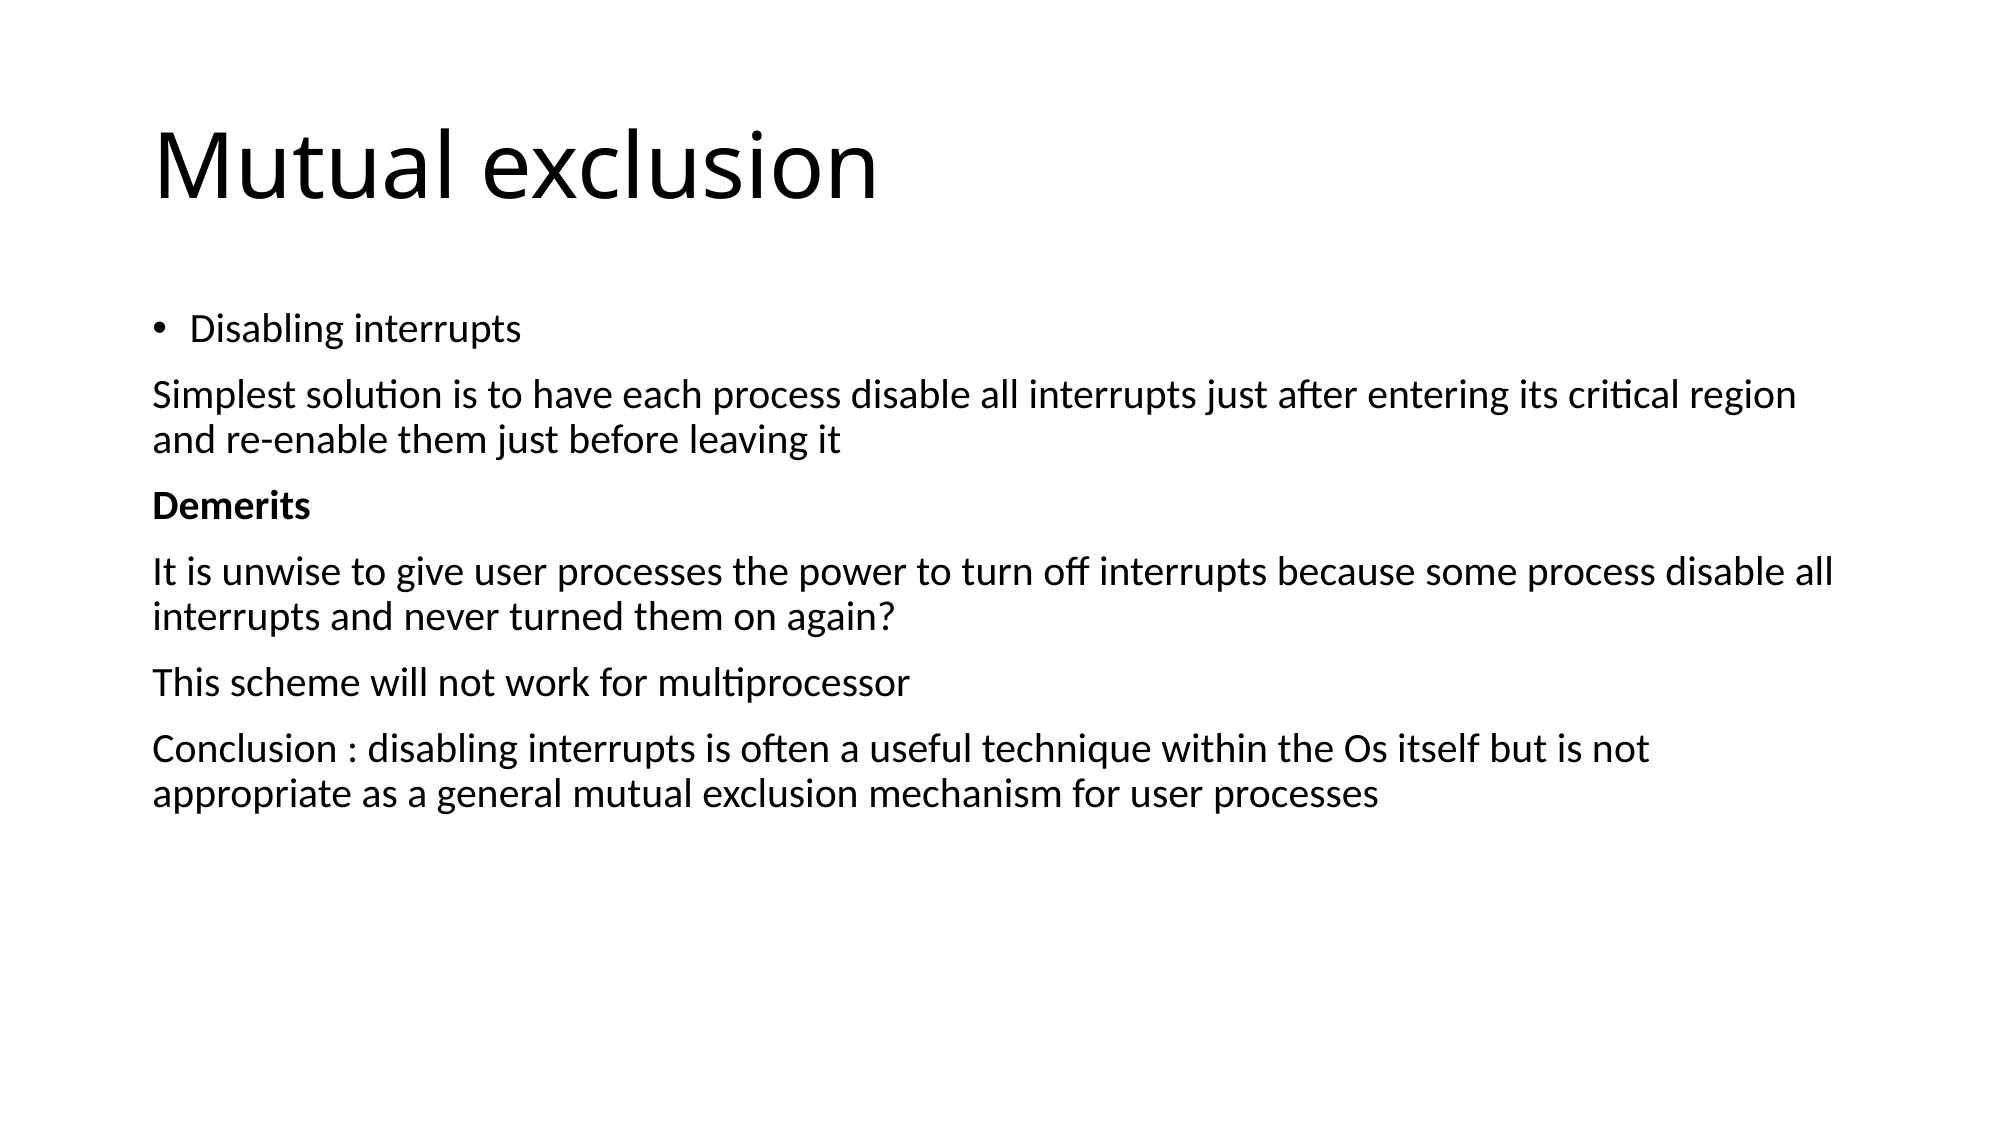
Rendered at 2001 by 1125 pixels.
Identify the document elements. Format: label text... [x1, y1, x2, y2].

title Mutual exclusion [137, 59, 1863, 278]
list Disabling interrupts Simplest solution is to have each process disable all interrupts just after entering its critical region and re-enable them just before leaving it Demerits It is unwise to give user processes the power to turn off interrupts because some process disable all interrupts and never turned them on again? This scheme will not work for multiprocessor Conclusion : disabling interrupts is often a useful technique within the Os itself but is not appropriate as a general mutual exclusion mechanism for user processes [137, 299, 1863, 1014]
